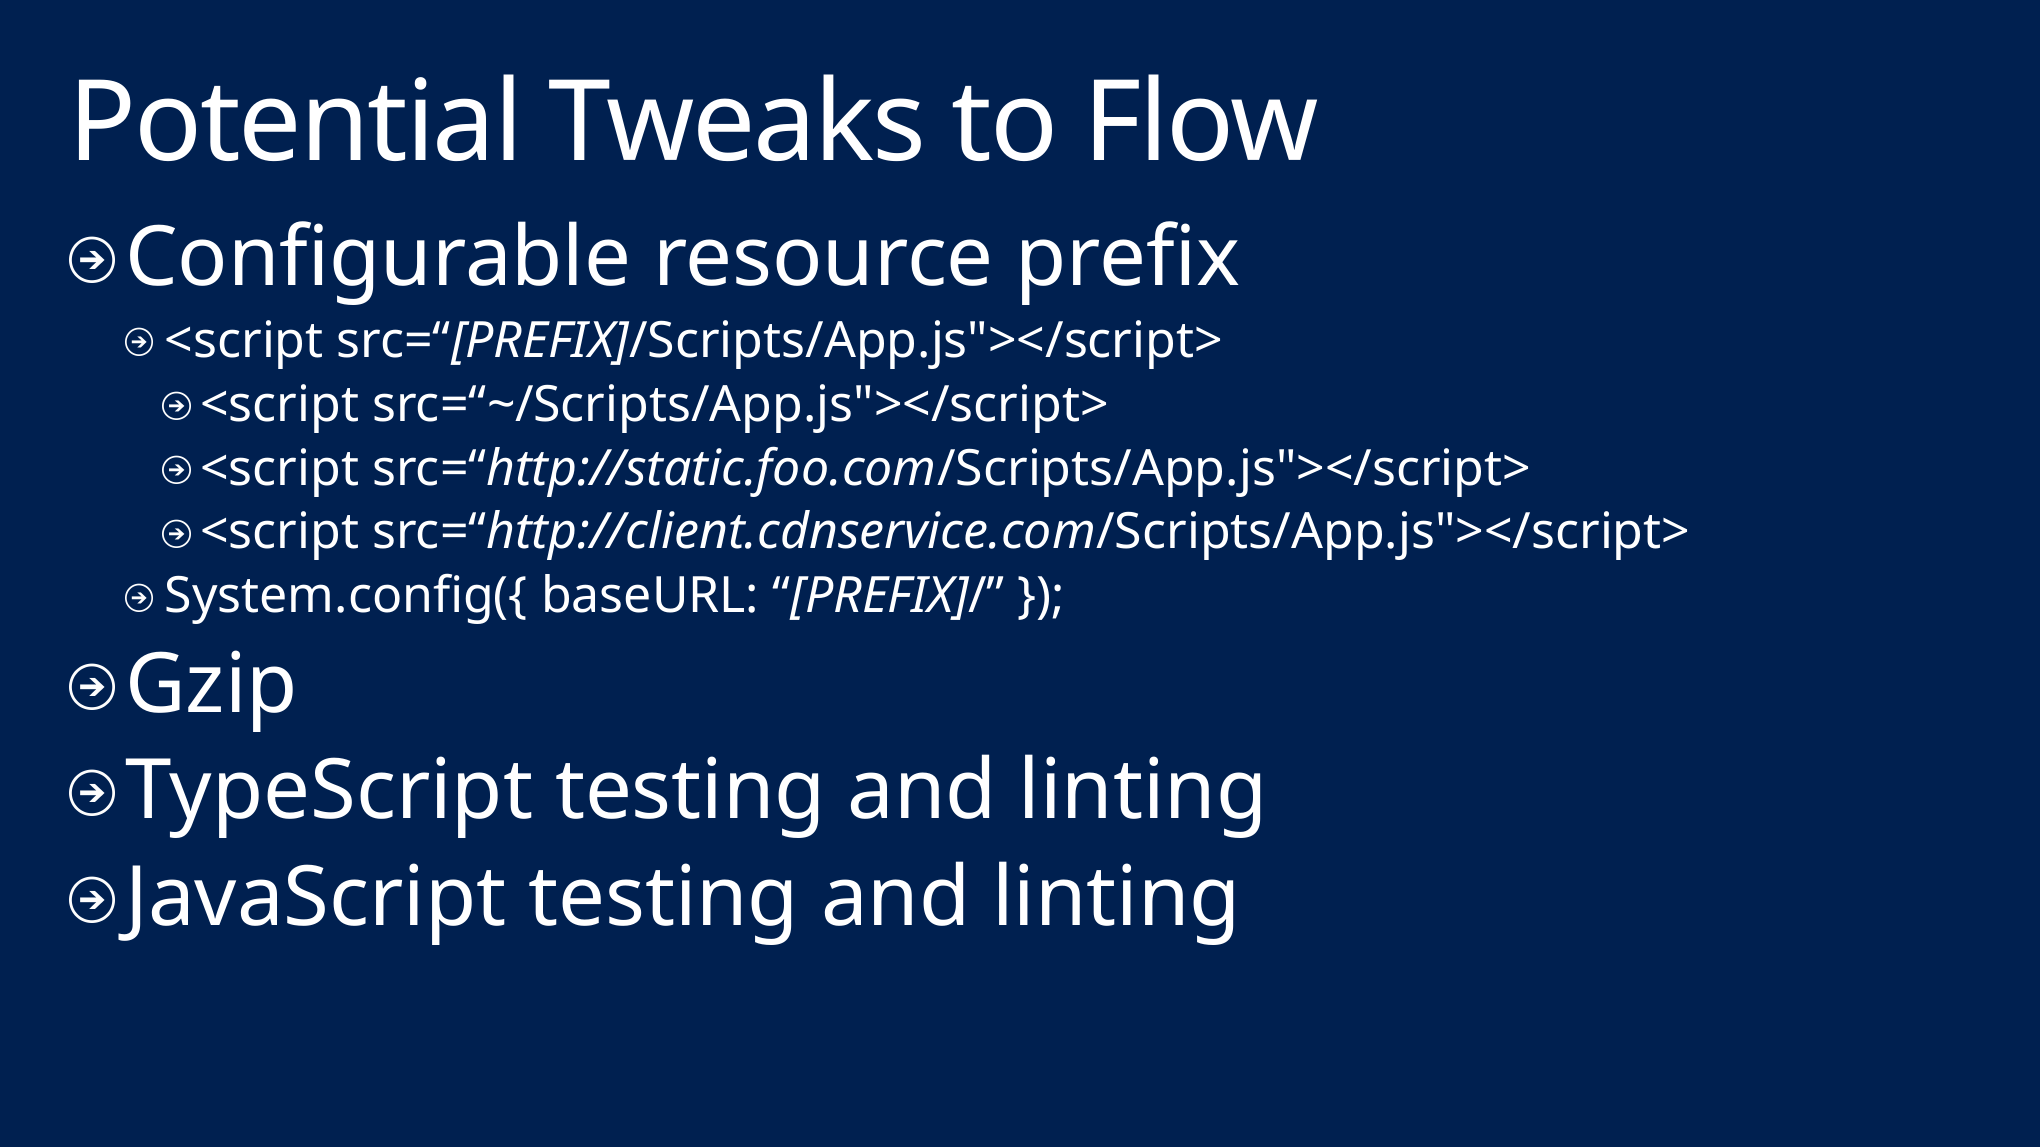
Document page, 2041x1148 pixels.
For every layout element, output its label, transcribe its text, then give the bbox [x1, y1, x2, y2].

picture [69, 224, 128, 283]
picture [162, 512, 198, 548]
picture [69, 864, 128, 923]
picture [125, 576, 161, 612]
picture [162, 448, 198, 484]
picture [162, 384, 198, 420]
list Configurable resource prefix <script src=“[PREFIX]/Scripts/App.js"></script> <script src=“~/Scripts/App.js"></script> <script src=“http://static.foo.com/Scripts/App.js"></script> <script src=“http://client.cdnservice.com/Scripts/App.js"></script> System.config({ baseURL: “[PREFIX]/” }); Gzip TypeScript testing and linting JavaScript testing and linting [45, 199, 1996, 987]
picture [69, 651, 128, 710]
picture [69, 757, 128, 816]
picture [125, 320, 161, 356]
title Potential Tweaks to Flow [45, 48, 1996, 199]
